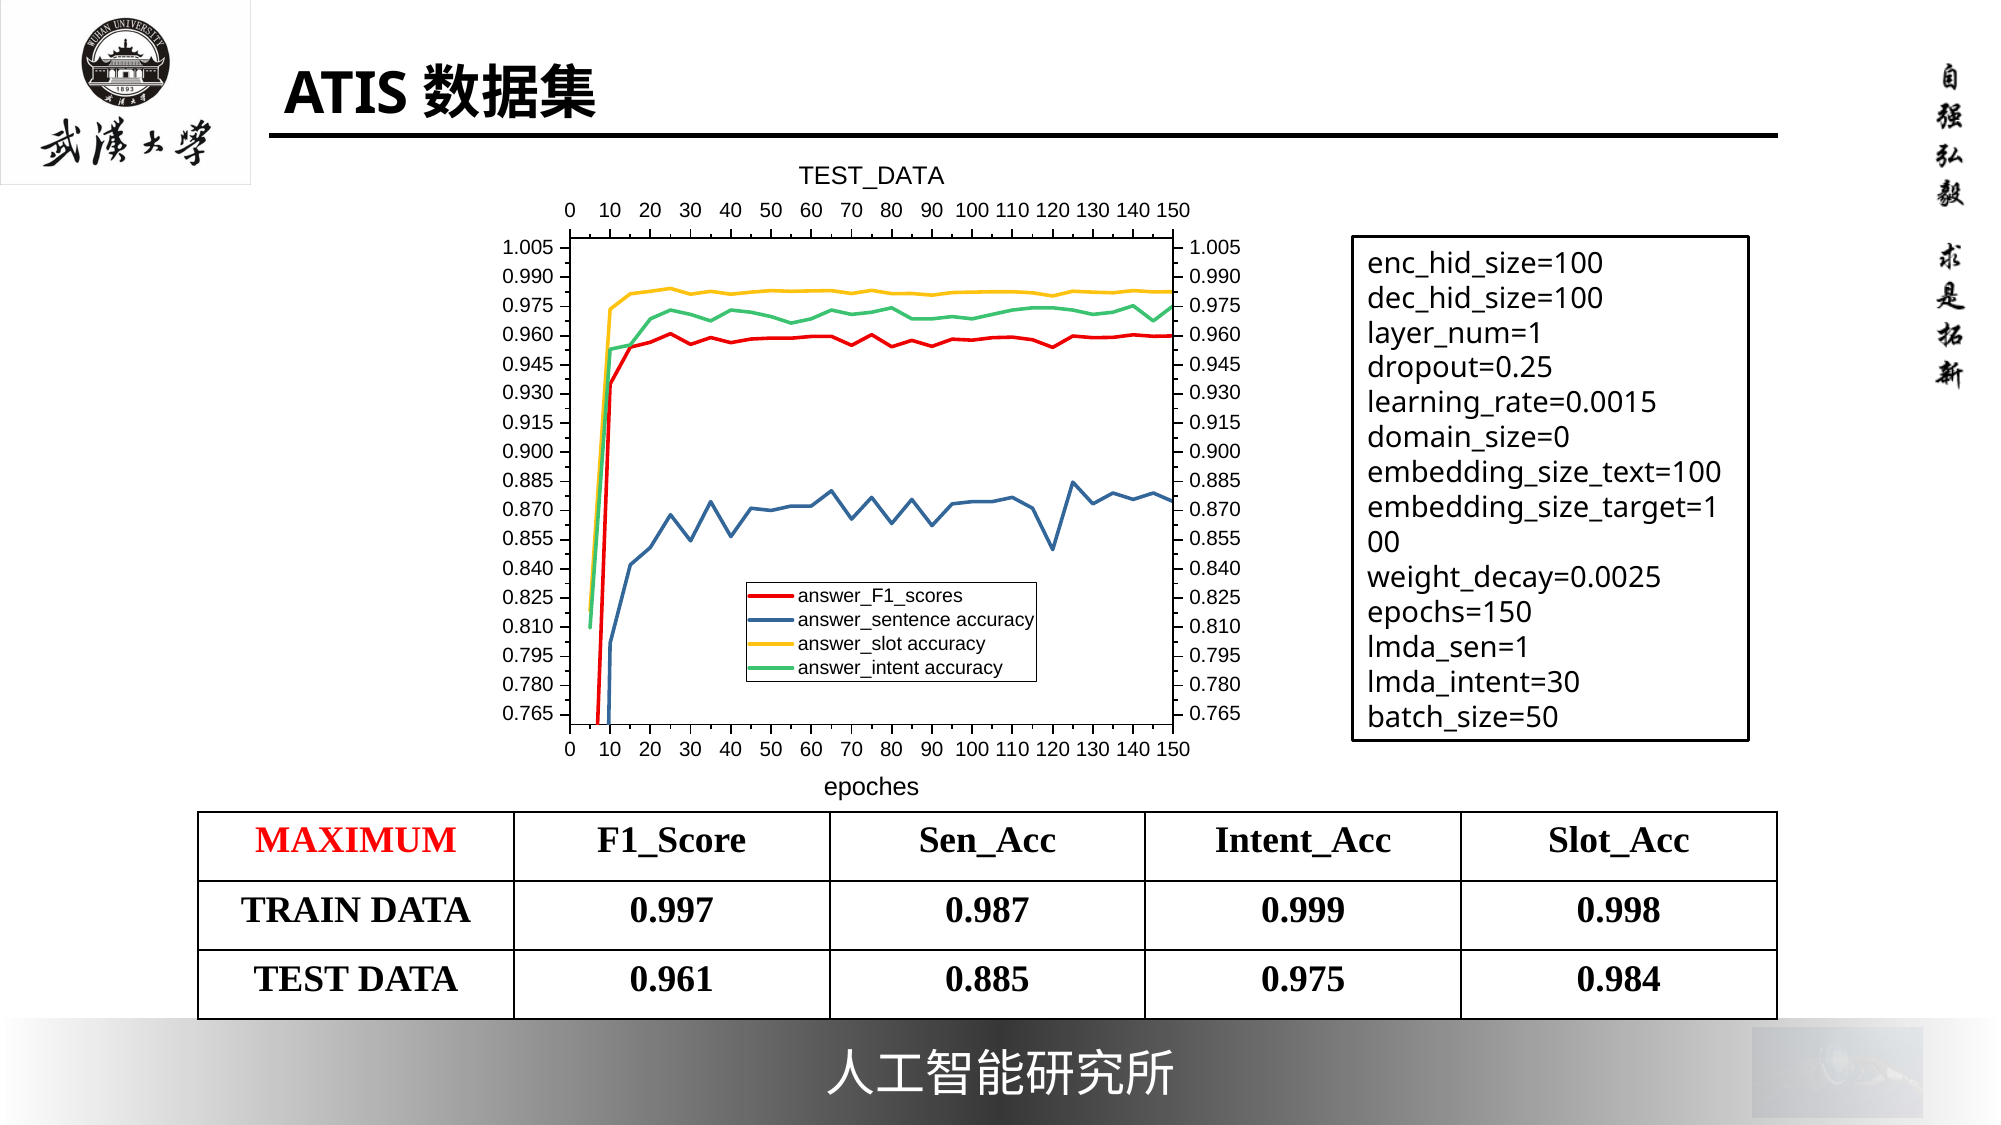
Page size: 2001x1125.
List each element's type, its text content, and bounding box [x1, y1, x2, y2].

table_cell 0.975 [1146, 951, 1460, 1018]
text_box enc_hid_size=100 dec_hid_size=100 layer_num=1 dropout=0.25 learning_rate=0.0015 domain_size=0 embedding_size_text=100 embedding_size_target=100 weight_decay=0.0025 epochs=150 lmda_sen=1 lmda_intent=30 batch_size=50 [1352, 236, 1749, 741]
table_cell 0.987 [831, 882, 1144, 949]
table_cell TEST DATA [199, 951, 513, 1018]
picture [0, 0, 251, 185]
table_cell 0.999 [1146, 882, 1460, 949]
table_cell TRAIN DATA [199, 882, 513, 949]
table_header Intent_Acc [1146, 813, 1460, 880]
table_cell 0.885 [831, 951, 1144, 1018]
table_cell 0.998 [1462, 882, 1776, 949]
table_header Slot_Acc [1462, 813, 1776, 880]
table_cell 0.984 [1462, 951, 1776, 1018]
table_header F1_Score [515, 839, 829, 880]
slide_number [1412, 1042, 1863, 1103]
table_header Sen_Acc [831, 839, 1144, 880]
table_header MAXIMUM [199, 813, 513, 880]
table_cell 0.961 [515, 951, 829, 1018]
picture [411, 159, 1298, 839]
title ATIS数据集 [269, 29, 1995, 160]
table_cell 0.997 [515, 882, 829, 949]
picture [1924, 160, 1980, 400]
